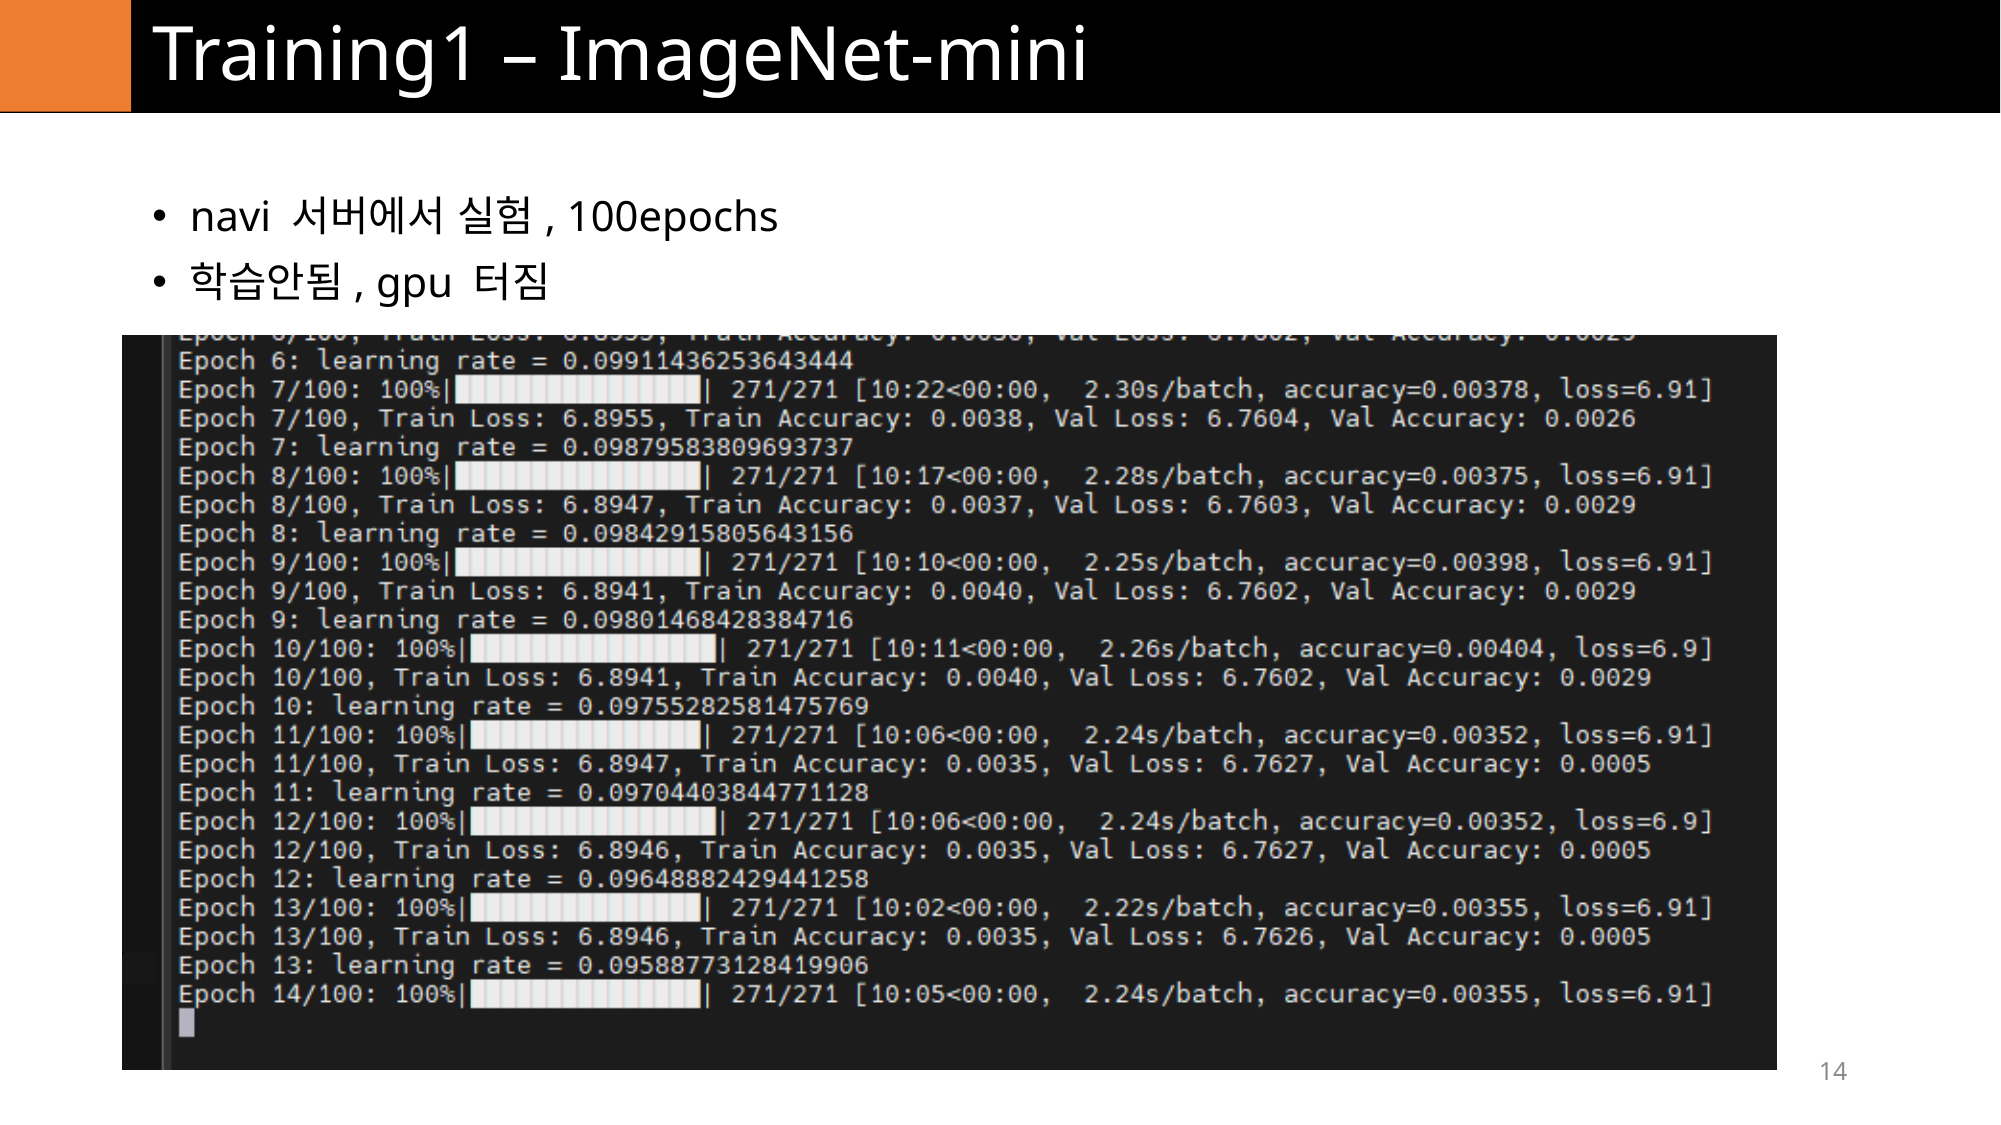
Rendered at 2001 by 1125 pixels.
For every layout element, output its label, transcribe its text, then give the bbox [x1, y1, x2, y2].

list navi 서버에서 실험, 100epochs 학습안됨, gpu 터짐 [137, 187, 1863, 902]
slide_number 14 [1412, 1042, 1863, 1103]
title Training1 – ImageNet-mini [137, 0, 2000, 112]
picture [122, 335, 1777, 1070]
